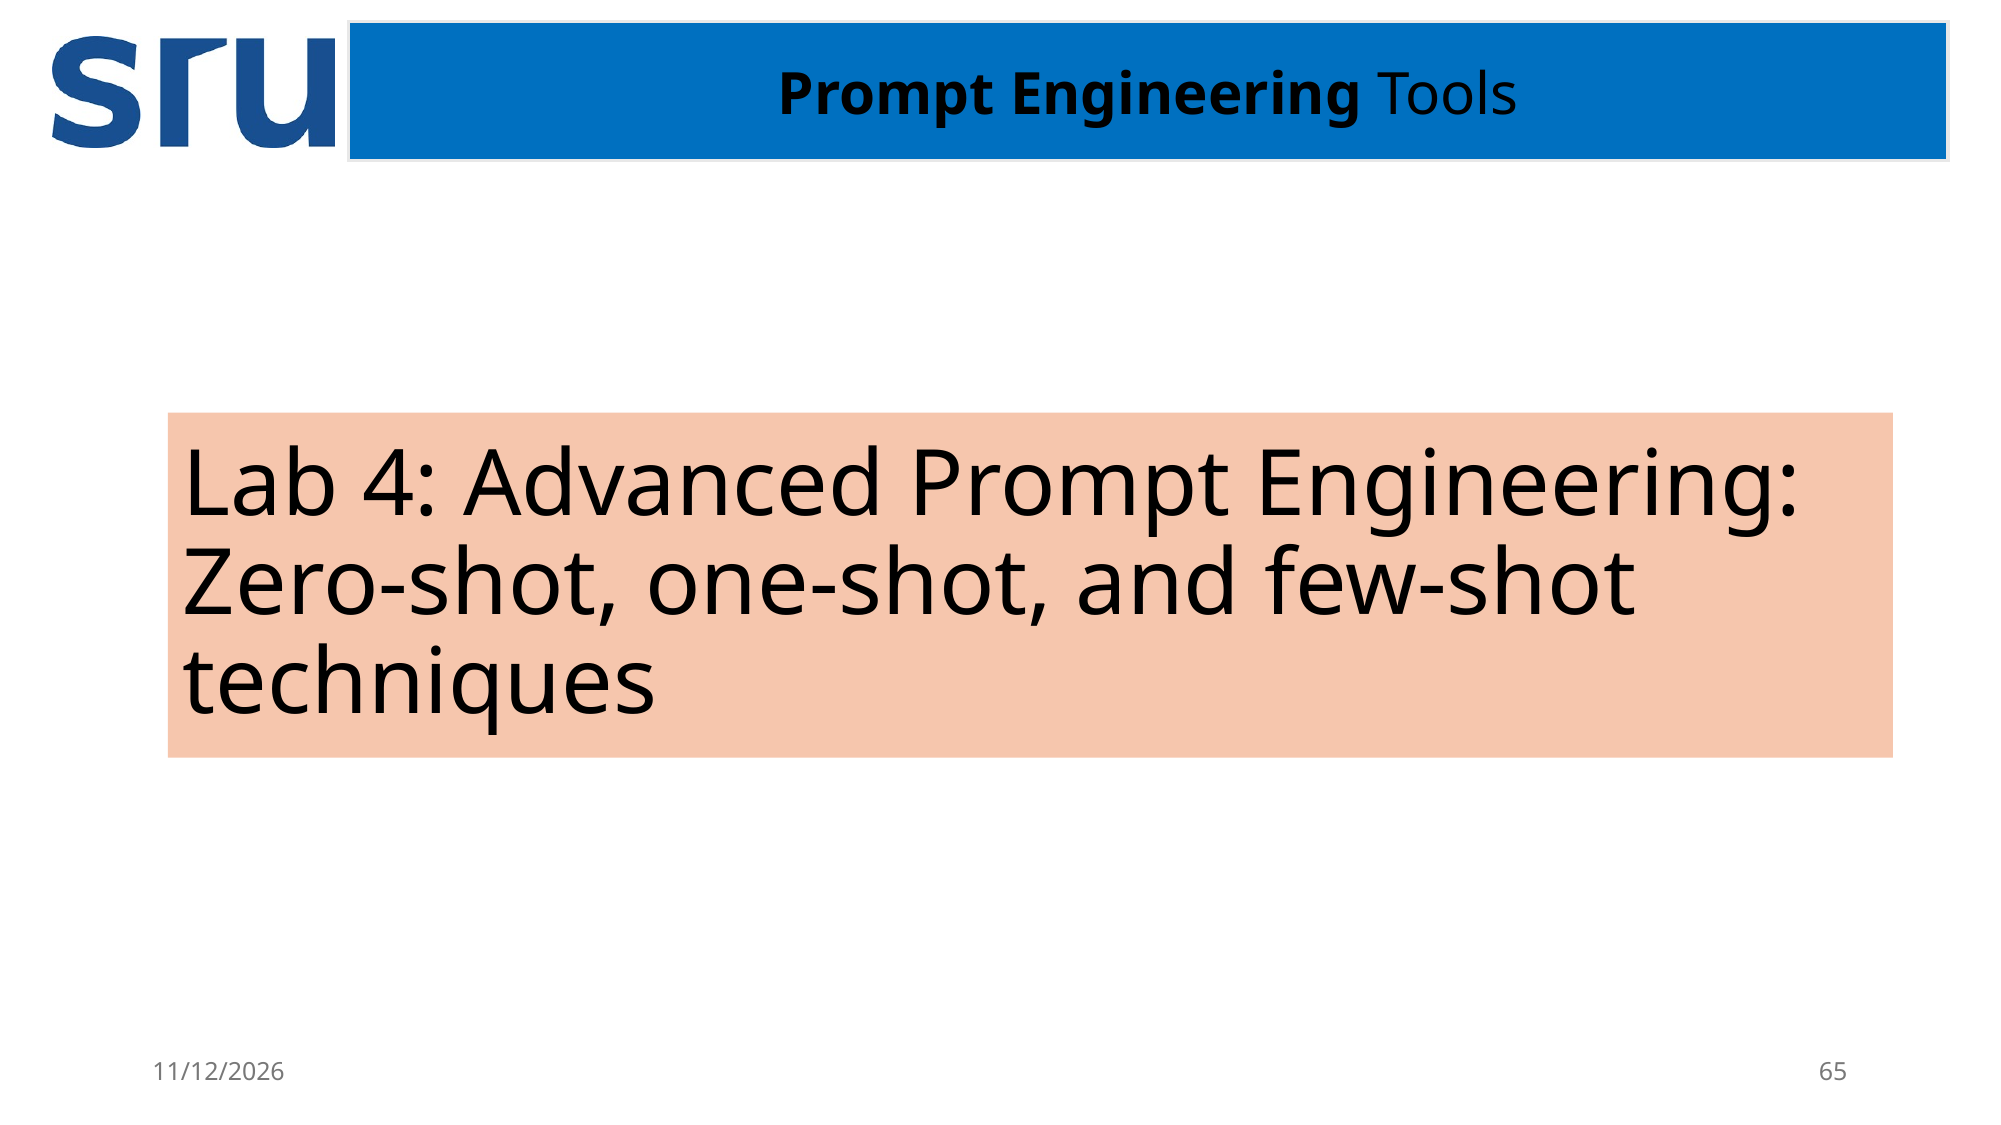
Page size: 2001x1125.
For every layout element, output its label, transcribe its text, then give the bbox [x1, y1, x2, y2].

title Lab 4: Advanced Prompt Engineering: Zero-shot, one-shot, and few-shot techniques [167, 412, 1893, 758]
slide_number 65 [1412, 1042, 1863, 1103]
text_box Prompt Engineering Tools [347, 20, 1950, 162]
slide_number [137, 1042, 588, 1103]
picture [51, 35, 335, 148]
